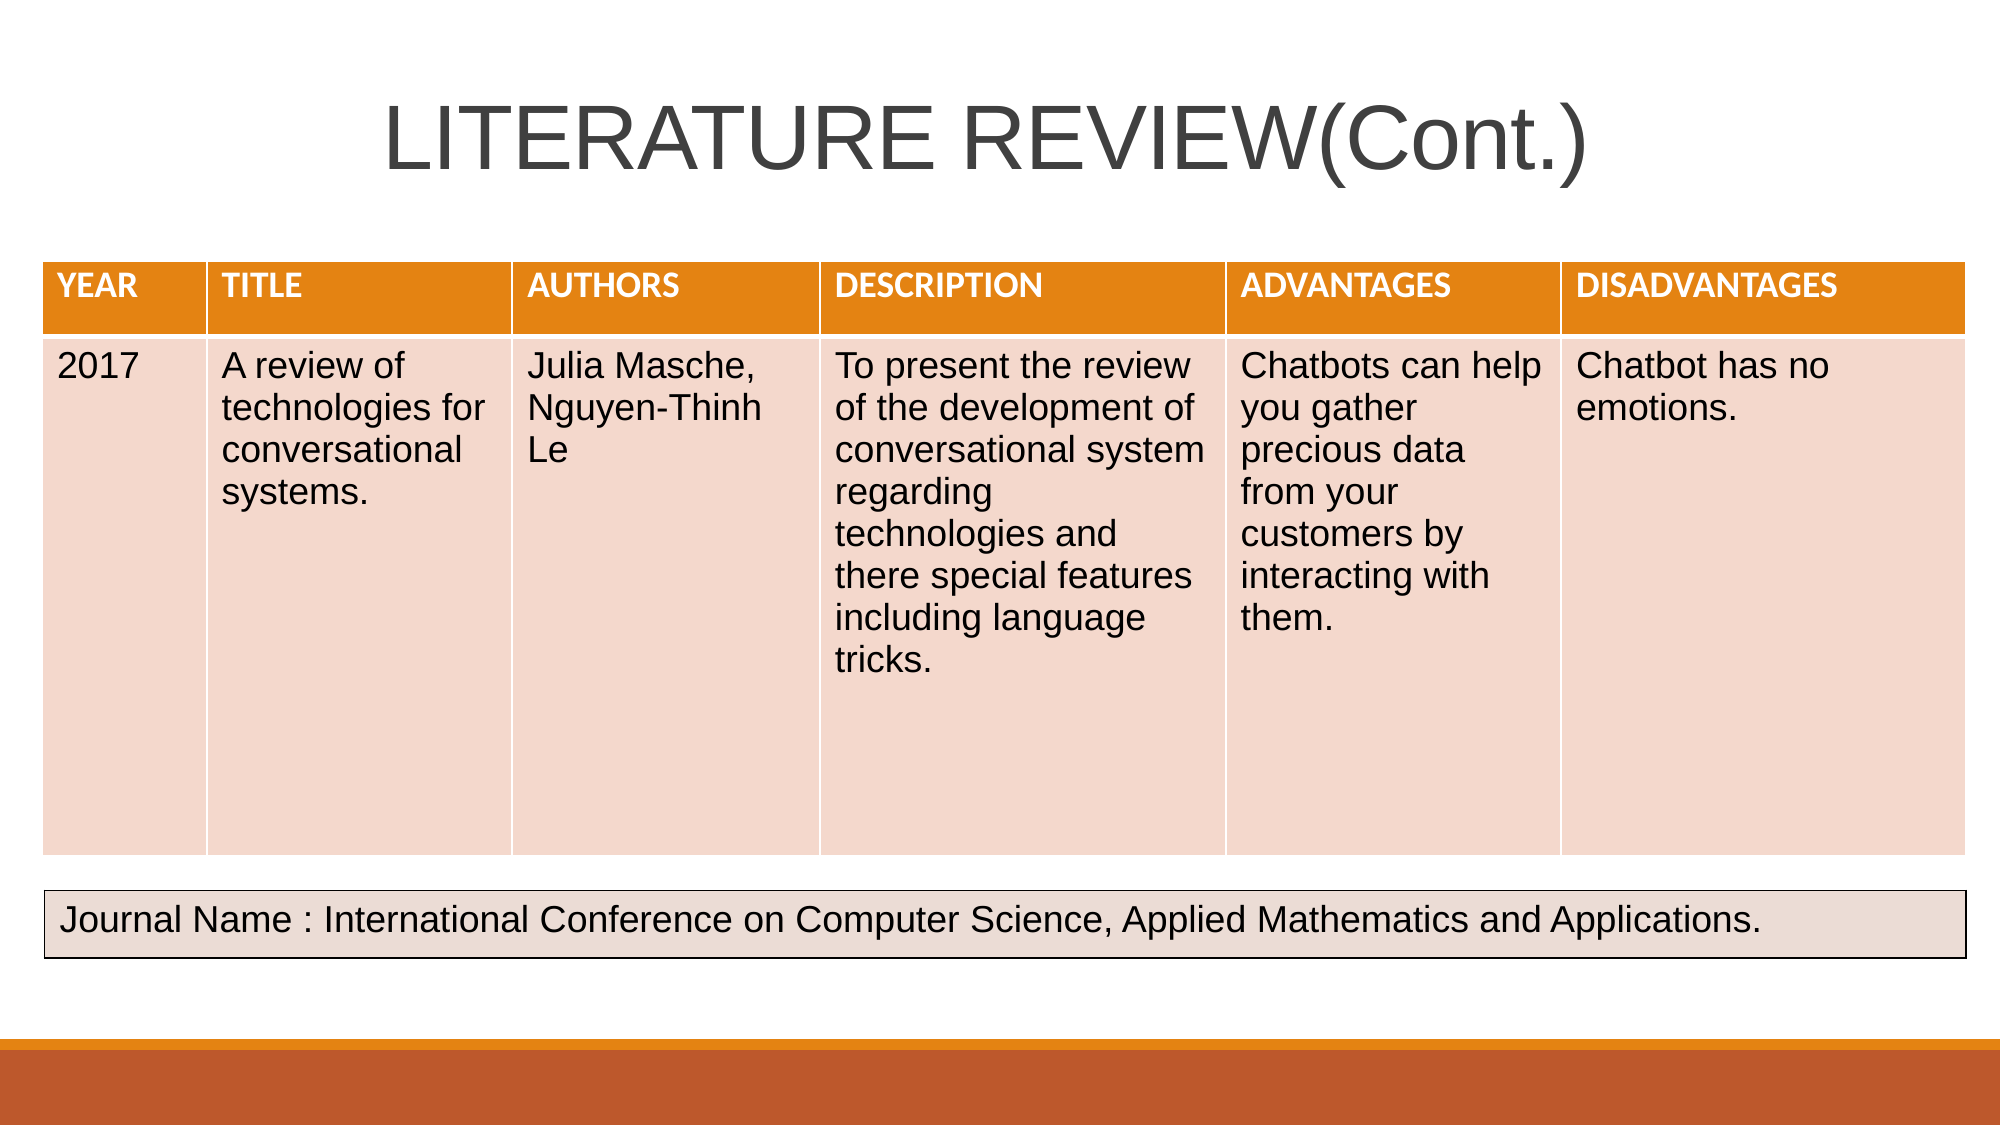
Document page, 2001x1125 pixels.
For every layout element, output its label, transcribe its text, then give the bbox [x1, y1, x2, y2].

table_header Journal Name : International Conference on Computer Science, Applied Mathematics and Applications. [45, 891, 1965, 957]
table_header AUTHORS [513, 262, 819, 334]
table_header YEAR [43, 262, 206, 334]
table_cell 2017 [43, 339, 206, 855]
table_cell Julia Masche, Nguyen-Thinh Le [513, 339, 819, 855]
table_cell A review of technologies for conversational systems. [208, 339, 511, 855]
table_cell Chatbots can help you gather precious data from your customers by interacting with them. [1227, 339, 1560, 855]
table_header TITLE [208, 262, 511, 334]
table_cell Chatbot has no emotions. [1562, 339, 1965, 855]
title LITERATURE REVIEW(Cont.) [180, 47, 1830, 198]
table_cell To present the review of the development of conversational system regarding technologies and there special features including language tricks. [821, 339, 1225, 855]
table_header DESCRIPTION [821, 262, 1225, 334]
table_header ADVANTAGES [1227, 262, 1560, 334]
table_header DISADVANTAGES [1562, 262, 1965, 334]
